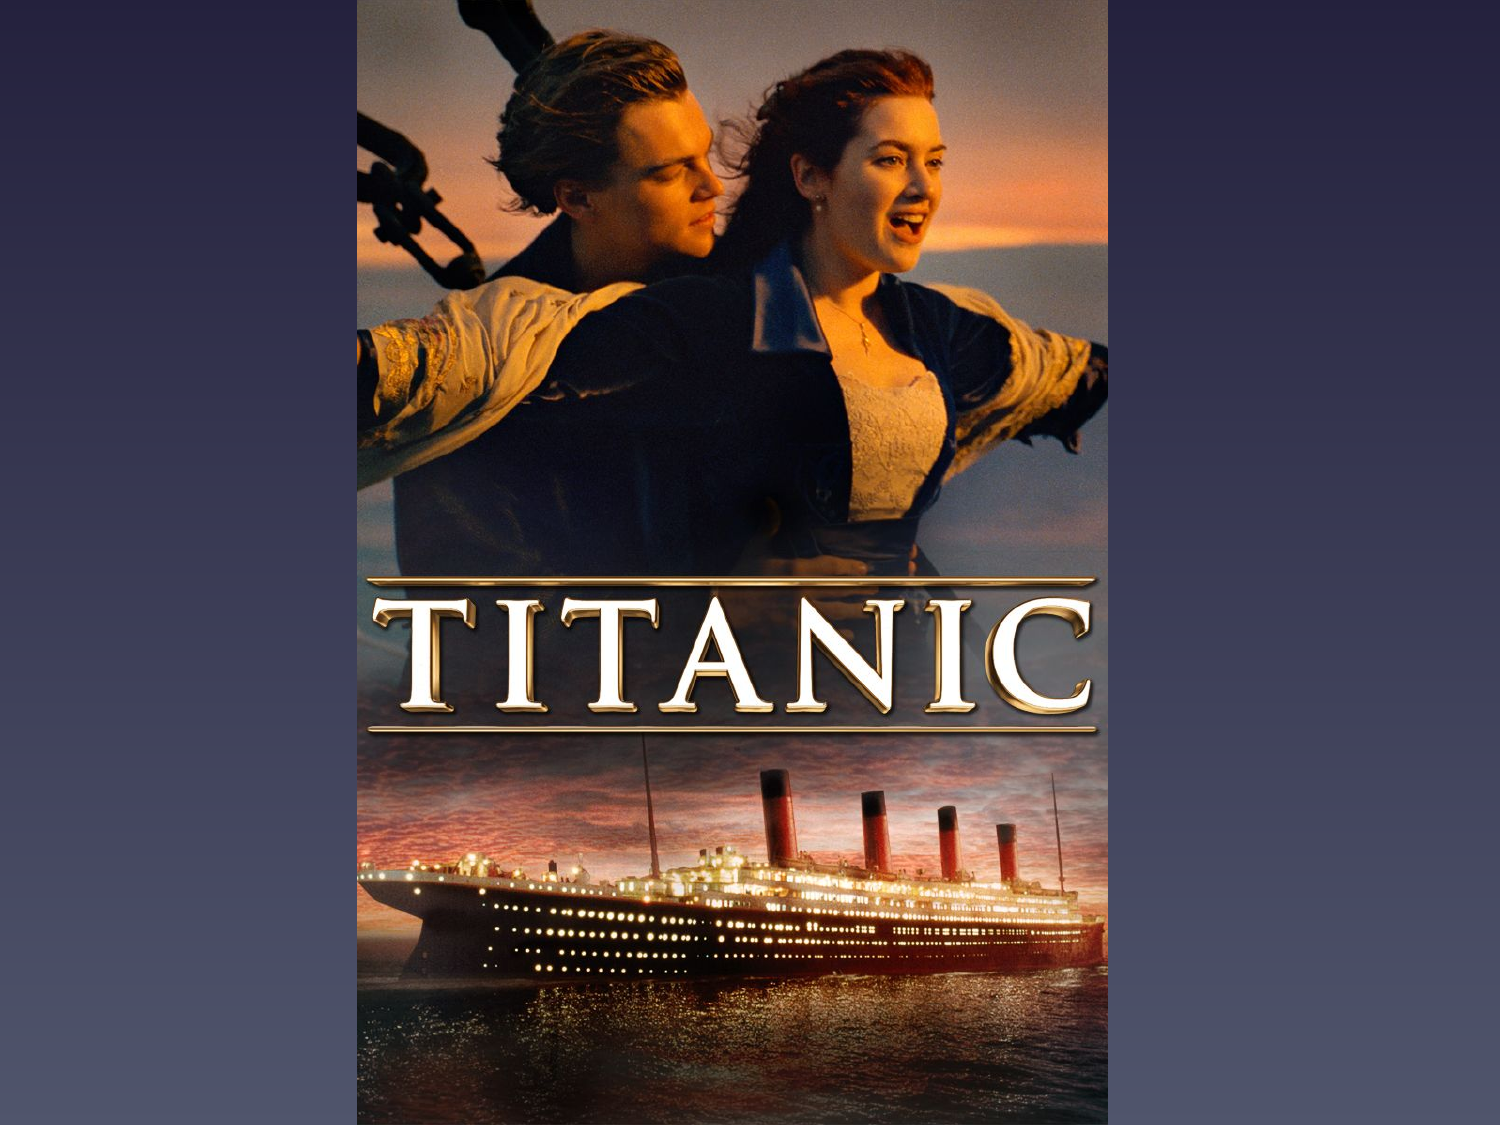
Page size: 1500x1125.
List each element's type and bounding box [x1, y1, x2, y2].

picture [357, 0, 1108, 1125]
